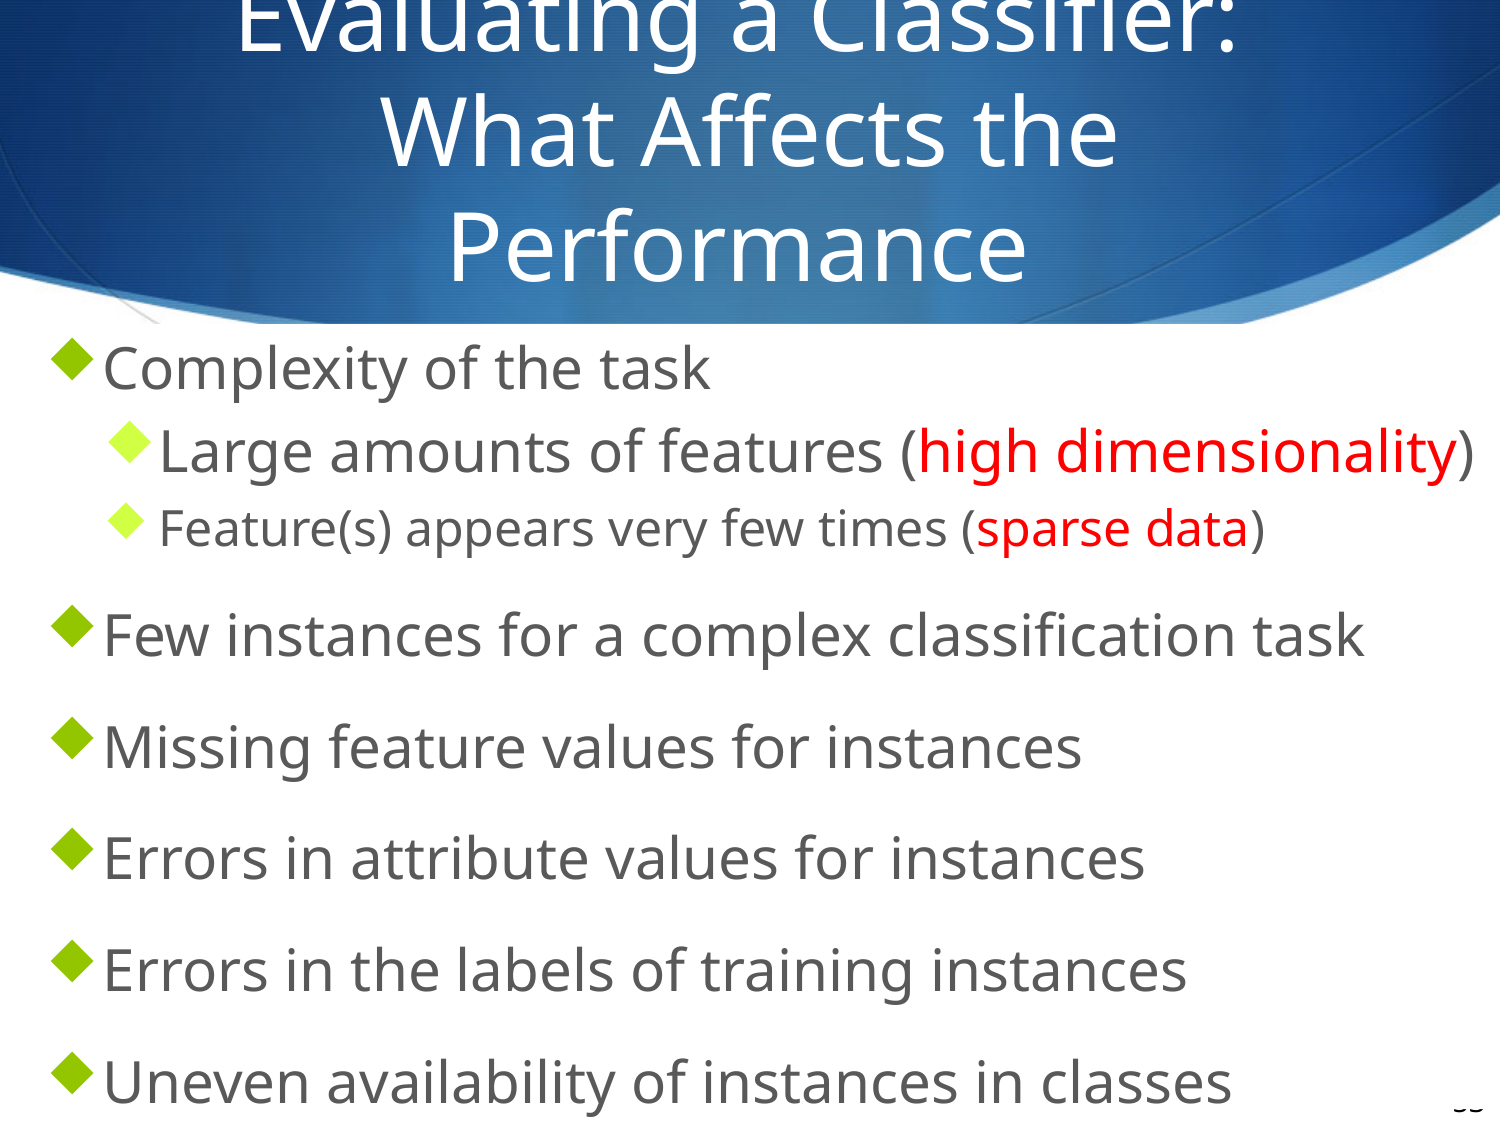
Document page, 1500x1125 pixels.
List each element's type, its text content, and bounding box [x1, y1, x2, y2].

picture [0, 0, 1500, 1125]
slide_number 53 [1437, 1075, 1500, 1125]
title Evaluating a Classifier: What Affects the Performance [75, 8, 1425, 248]
list Complexity of the task Large amounts of features (high dimensionality) Feature(s) appears very few times (sparse data) Few instances for a complex classification task Missing feature values for instances Errors in attribute values for instances Errors in the labels of training instances Uneven availability of instances in classes [31, 323, 1500, 1110]
